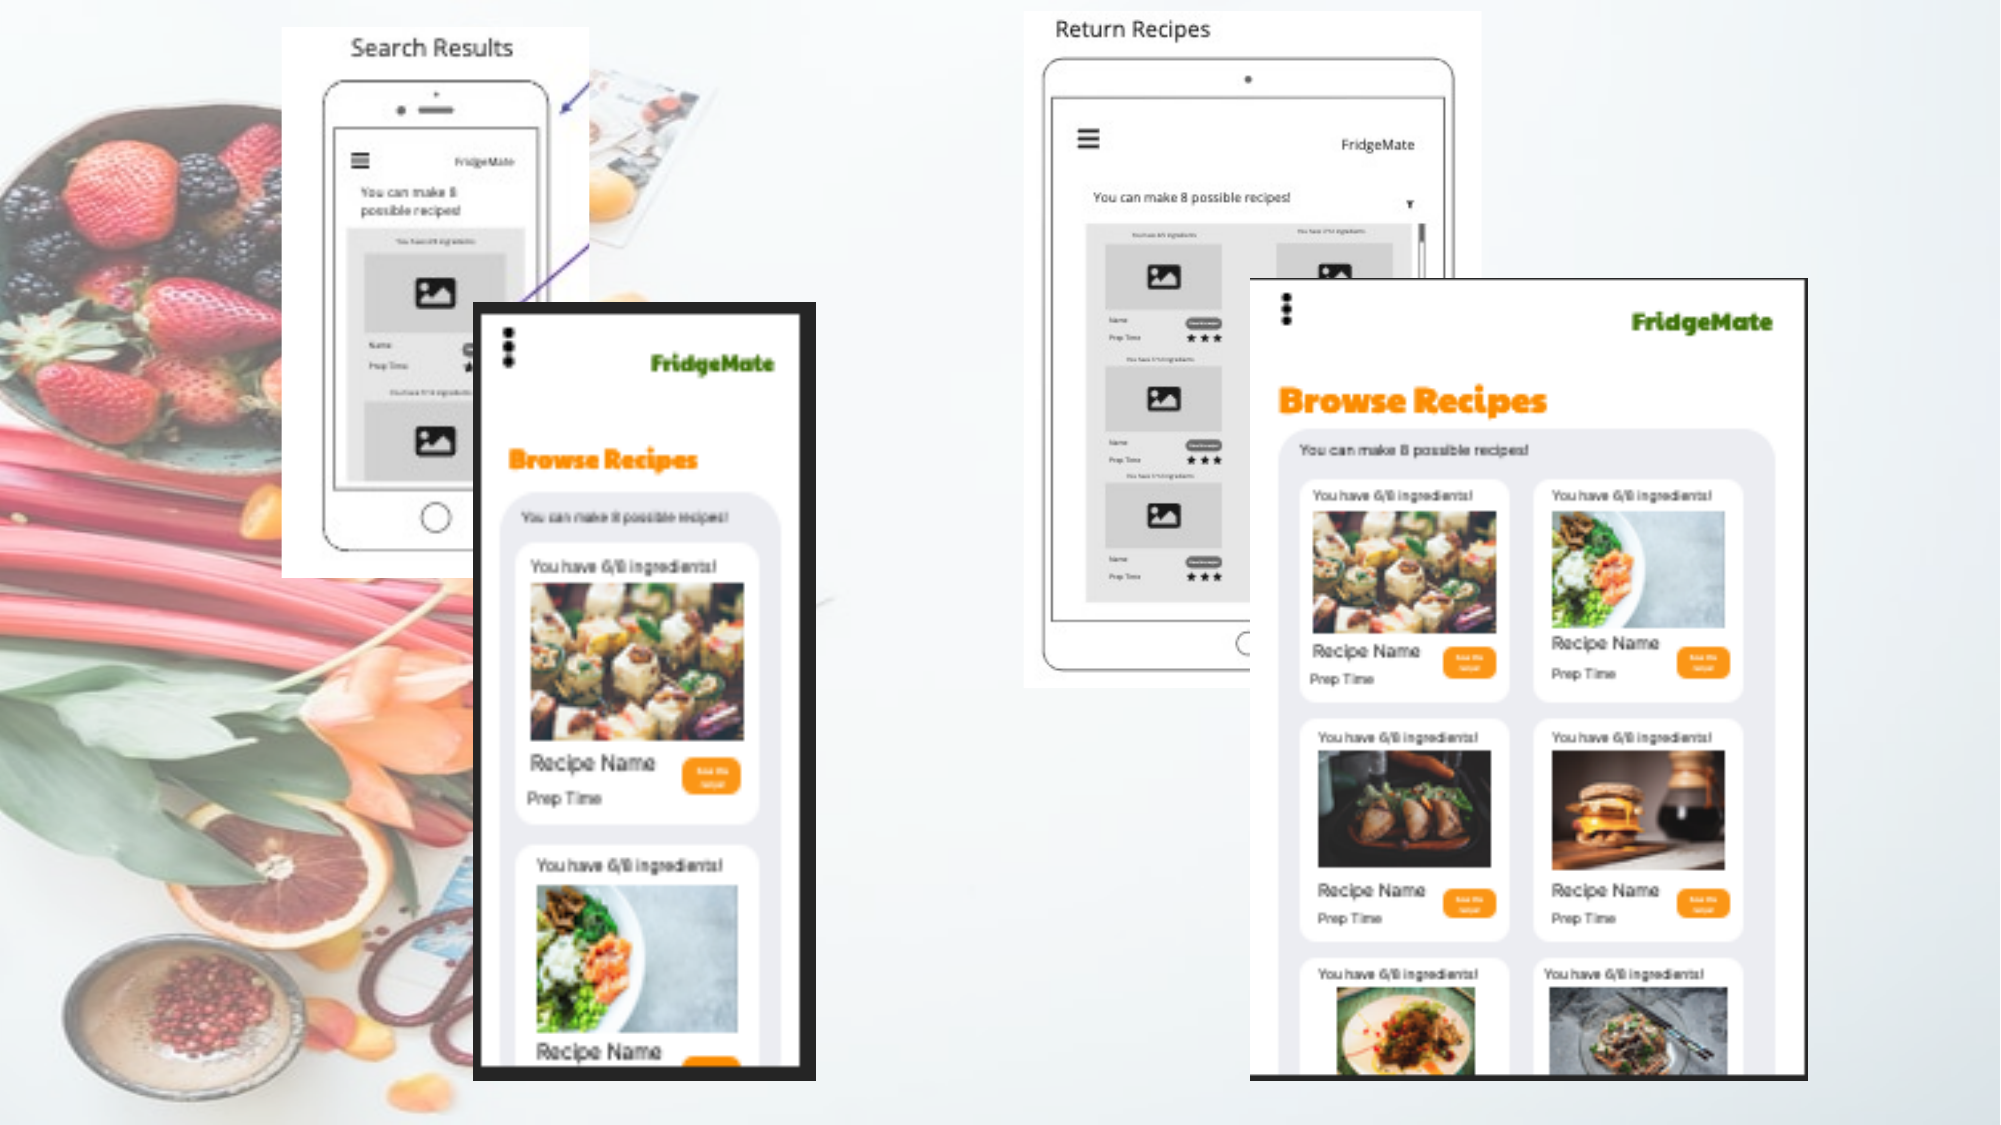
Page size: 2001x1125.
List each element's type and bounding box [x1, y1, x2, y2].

picture [281, 27, 816, 1081]
picture [1023, 11, 1808, 1081]
